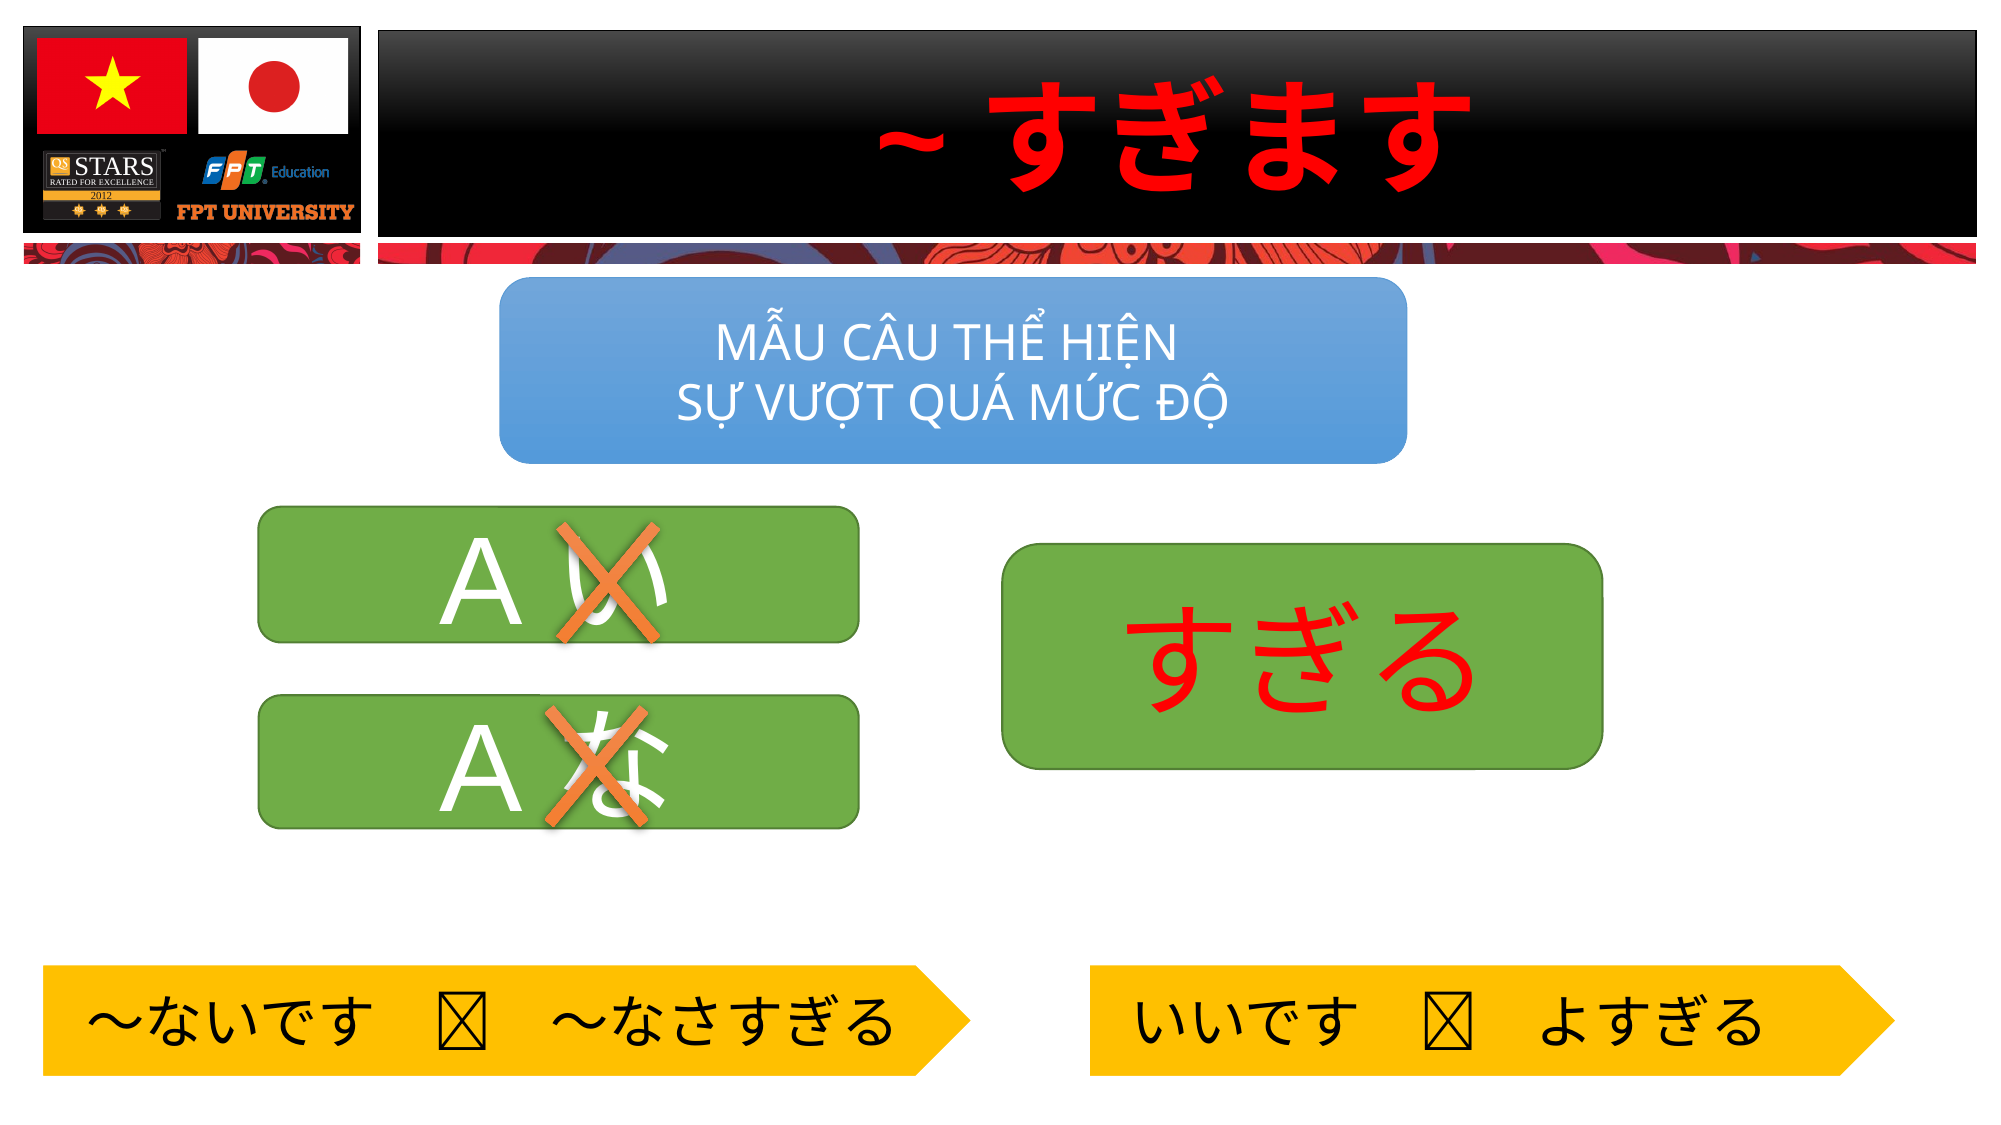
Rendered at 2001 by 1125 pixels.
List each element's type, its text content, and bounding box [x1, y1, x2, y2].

text_box [544, 705, 649, 827]
picture [36, 136, 361, 233]
picture [23, 243, 361, 264]
text_box Aい [257, 505, 860, 644]
text_box ~すぎます [378, 30, 1977, 237]
text_box すぎる [1001, 542, 1604, 771]
text_box MẪU CÂU THỂ HIỆN SỰ VƯỢT QUÁ MỨC ĐỘ [499, 277, 1408, 464]
picture [37, 38, 187, 134]
text_box いいです  よすぎる [1086, 962, 1900, 1079]
picture [378, 243, 1977, 264]
text_box Aな [257, 694, 860, 830]
text_box [23, 26, 361, 233]
picture [198, 38, 349, 134]
text_box [556, 522, 661, 644]
text_box ～ないです  ～なさすぎる [40, 962, 976, 1079]
